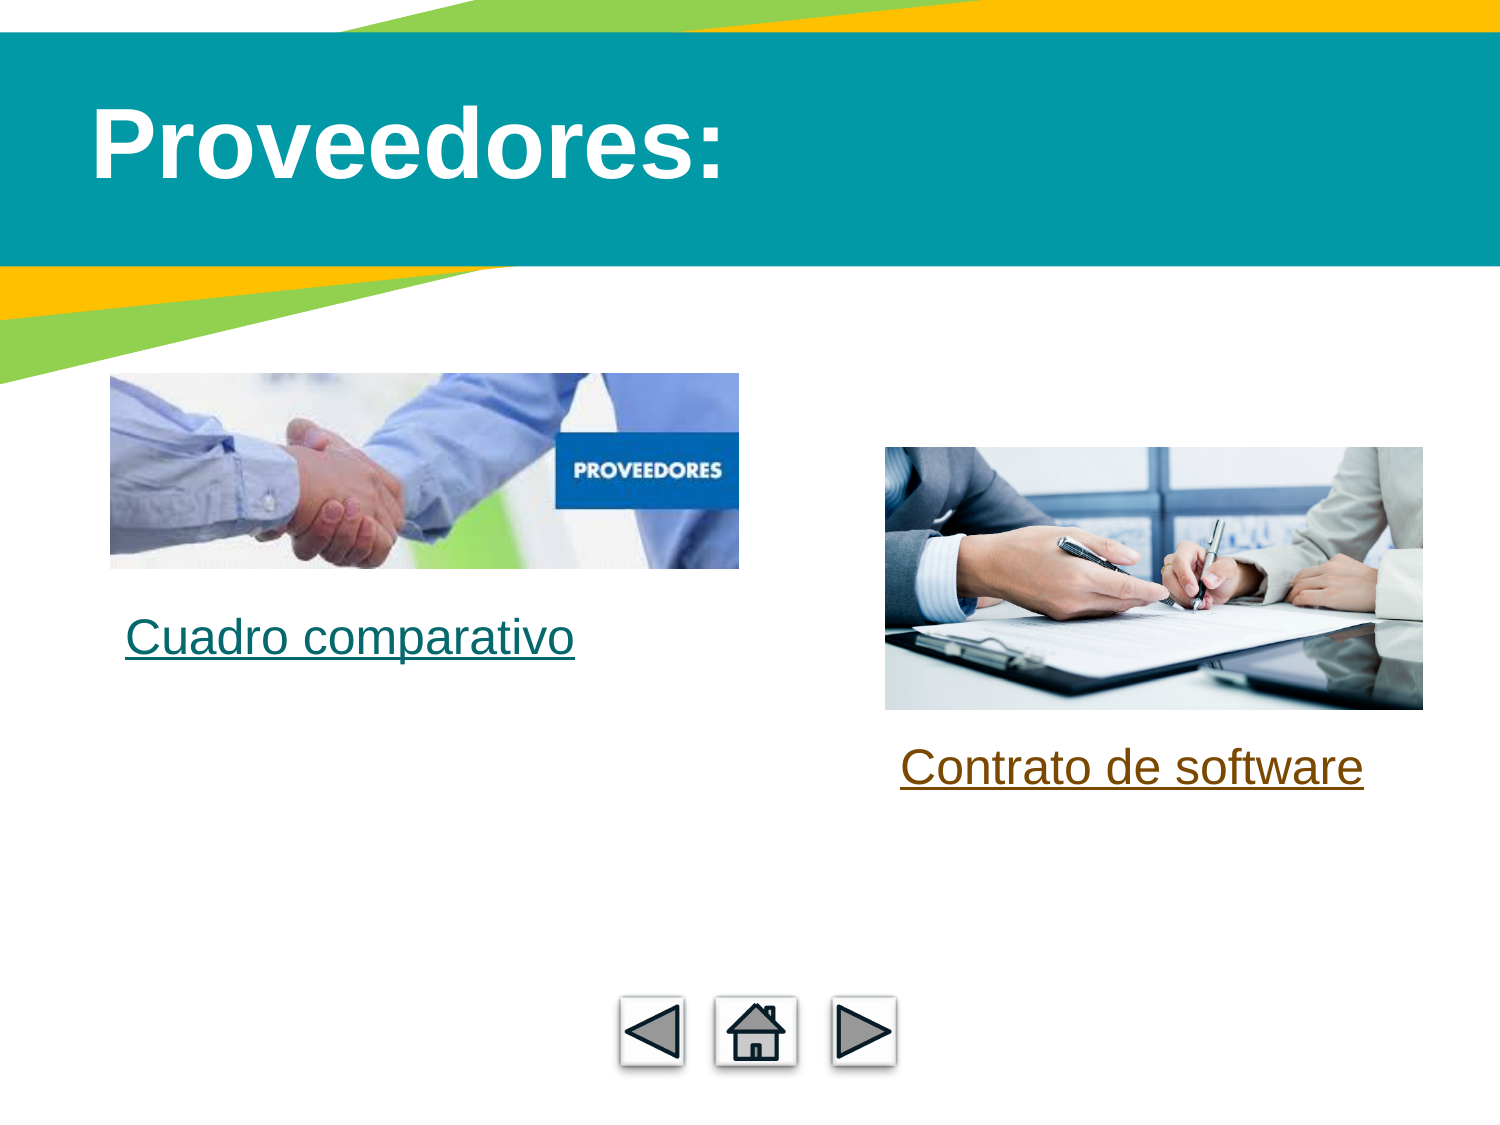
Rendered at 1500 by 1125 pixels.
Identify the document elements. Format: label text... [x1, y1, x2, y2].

text_box [720, 1002, 792, 1062]
text_box Proveedores: [75, 62, 1435, 215]
picture [885, 447, 1423, 710]
text_box Contrato de software [885, 726, 1500, 802]
text_box Cuadro comparativo [110, 597, 880, 672]
text_box [625, 1002, 679, 1062]
text_box [837, 1002, 892, 1062]
picture [110, 373, 739, 569]
